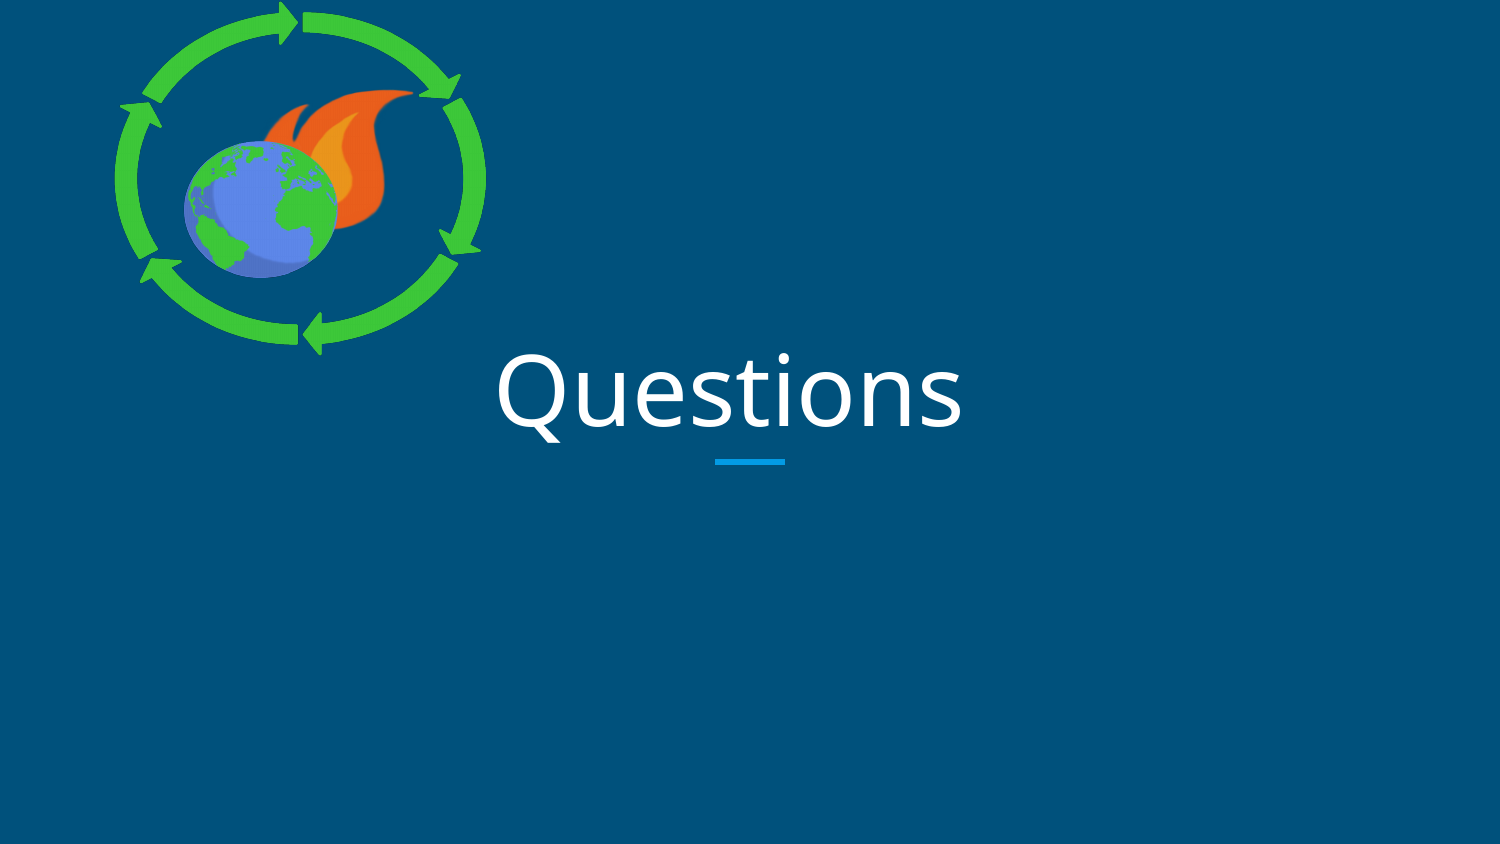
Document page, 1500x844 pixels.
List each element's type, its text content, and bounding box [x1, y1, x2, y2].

picture [141, 259, 297, 344]
picture [304, 255, 458, 354]
picture [115, 103, 161, 258]
title Questions [55, 312, 1405, 461]
picture [184, 90, 412, 277]
picture [143, 3, 297, 102]
picture [303, 13, 460, 98]
picture [514, 355, 549, 360]
picture [440, 99, 485, 254]
